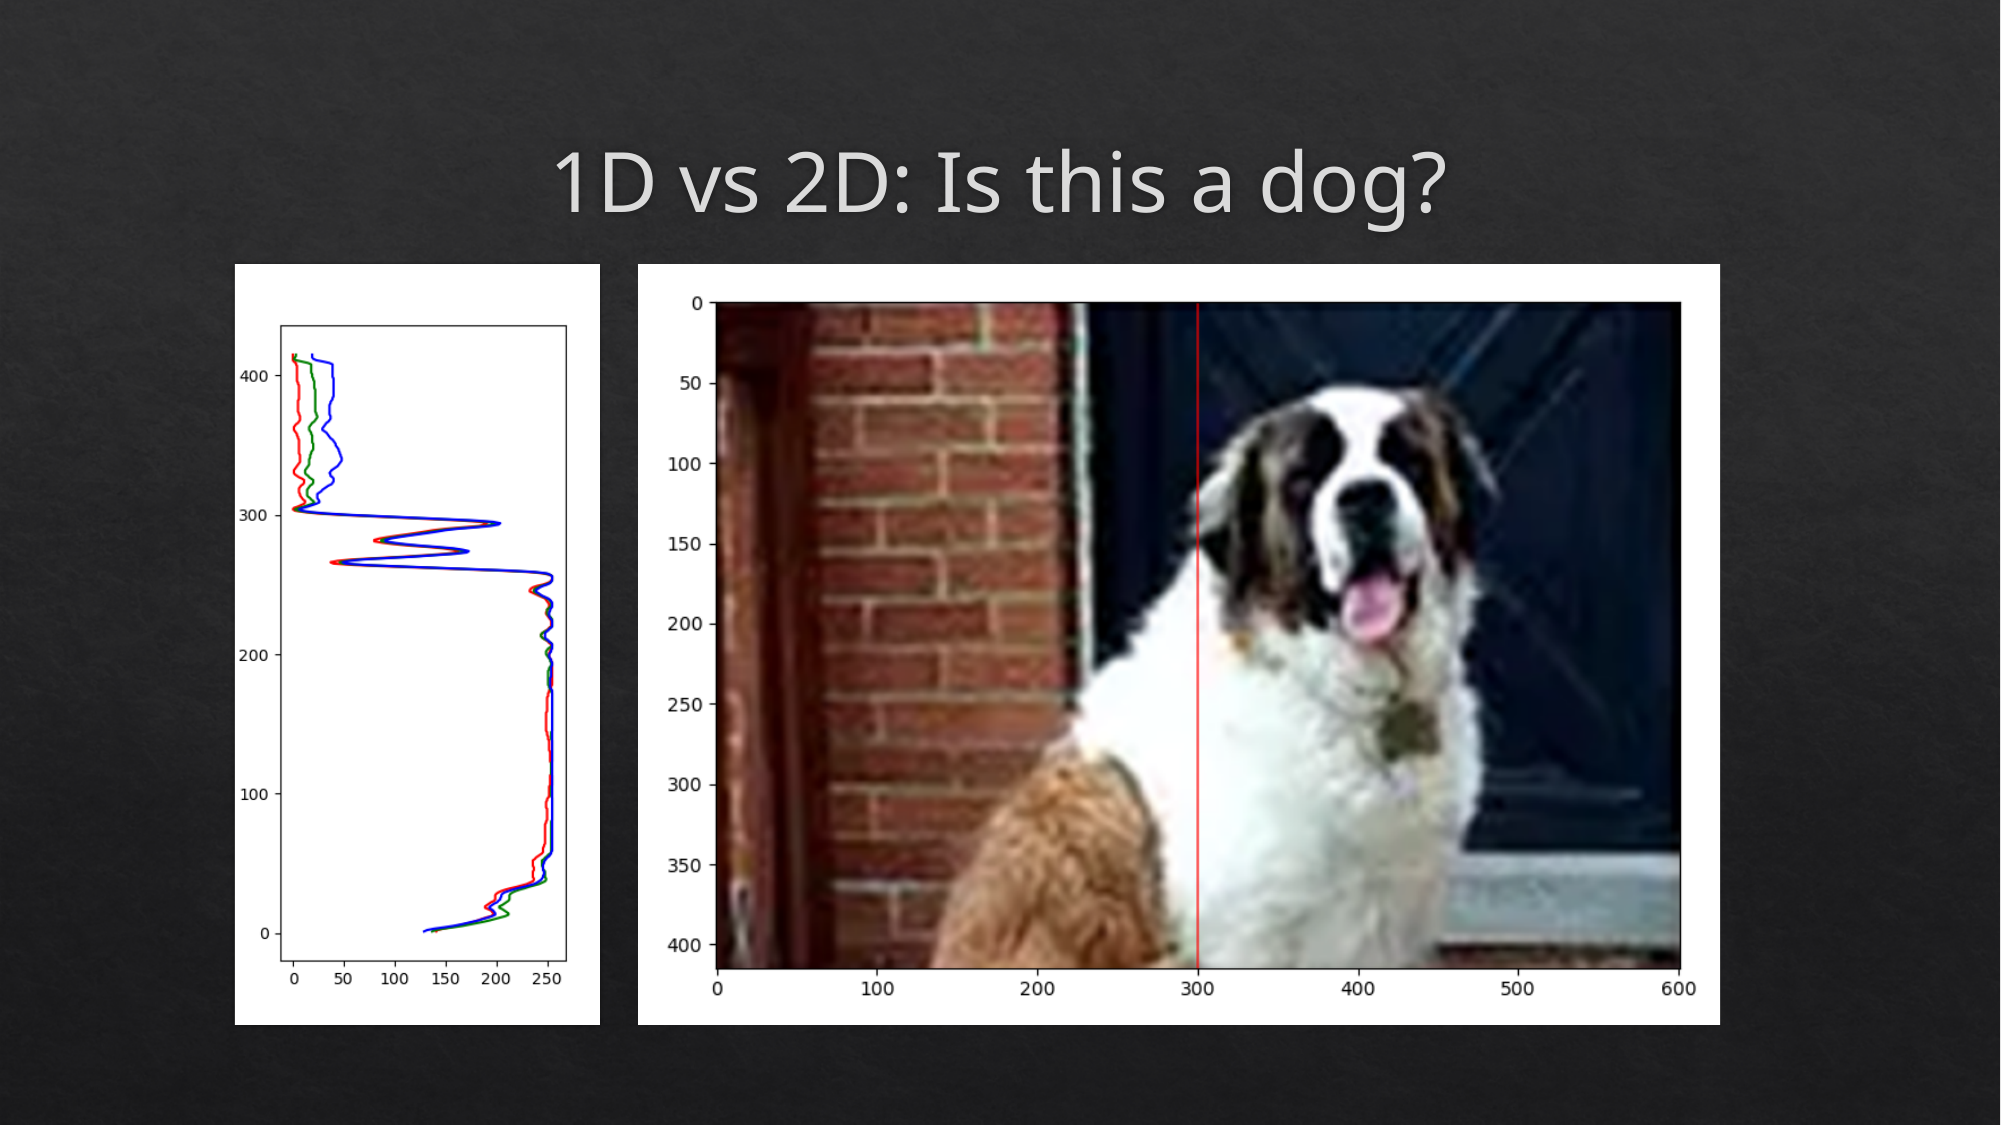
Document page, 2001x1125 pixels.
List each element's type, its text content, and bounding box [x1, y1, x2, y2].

title 1D vs 2D: Is this a dog? [149, 99, 1849, 260]
picture [637, 264, 1721, 1026]
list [234, 264, 601, 1026]
